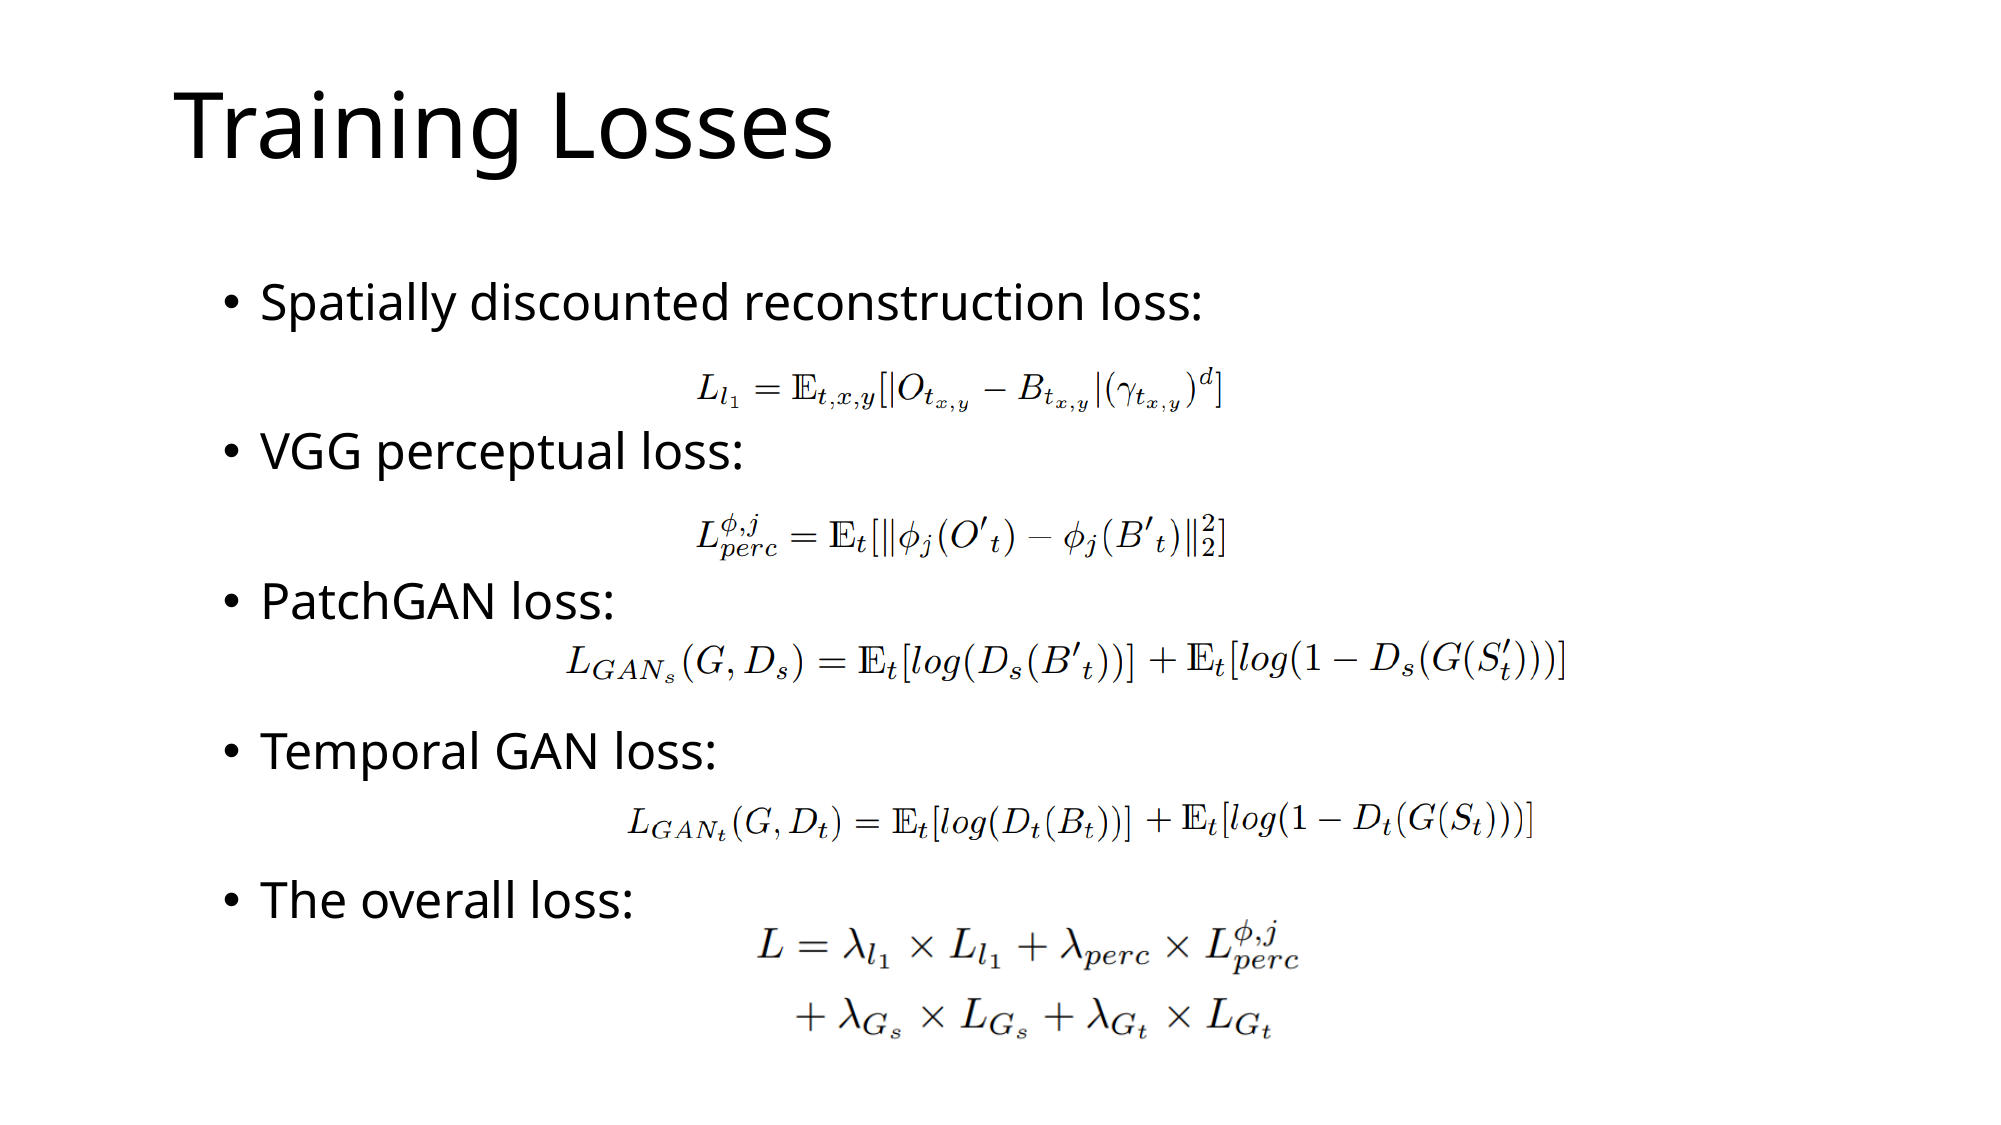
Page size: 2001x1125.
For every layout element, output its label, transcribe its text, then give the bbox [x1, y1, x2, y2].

picture [742, 916, 1338, 1056]
title Training Losses [158, 20, 1884, 239]
list Spatially discounted reconstruction loss: VGG perceptual loss: PatchGAN loss: Temporal GAN loss: The overall loss: [207, 269, 1933, 1066]
picture [682, 495, 1245, 581]
picture [682, 349, 1245, 434]
picture [608, 786, 1138, 851]
picture [561, 631, 1569, 695]
picture [1145, 795, 1542, 852]
